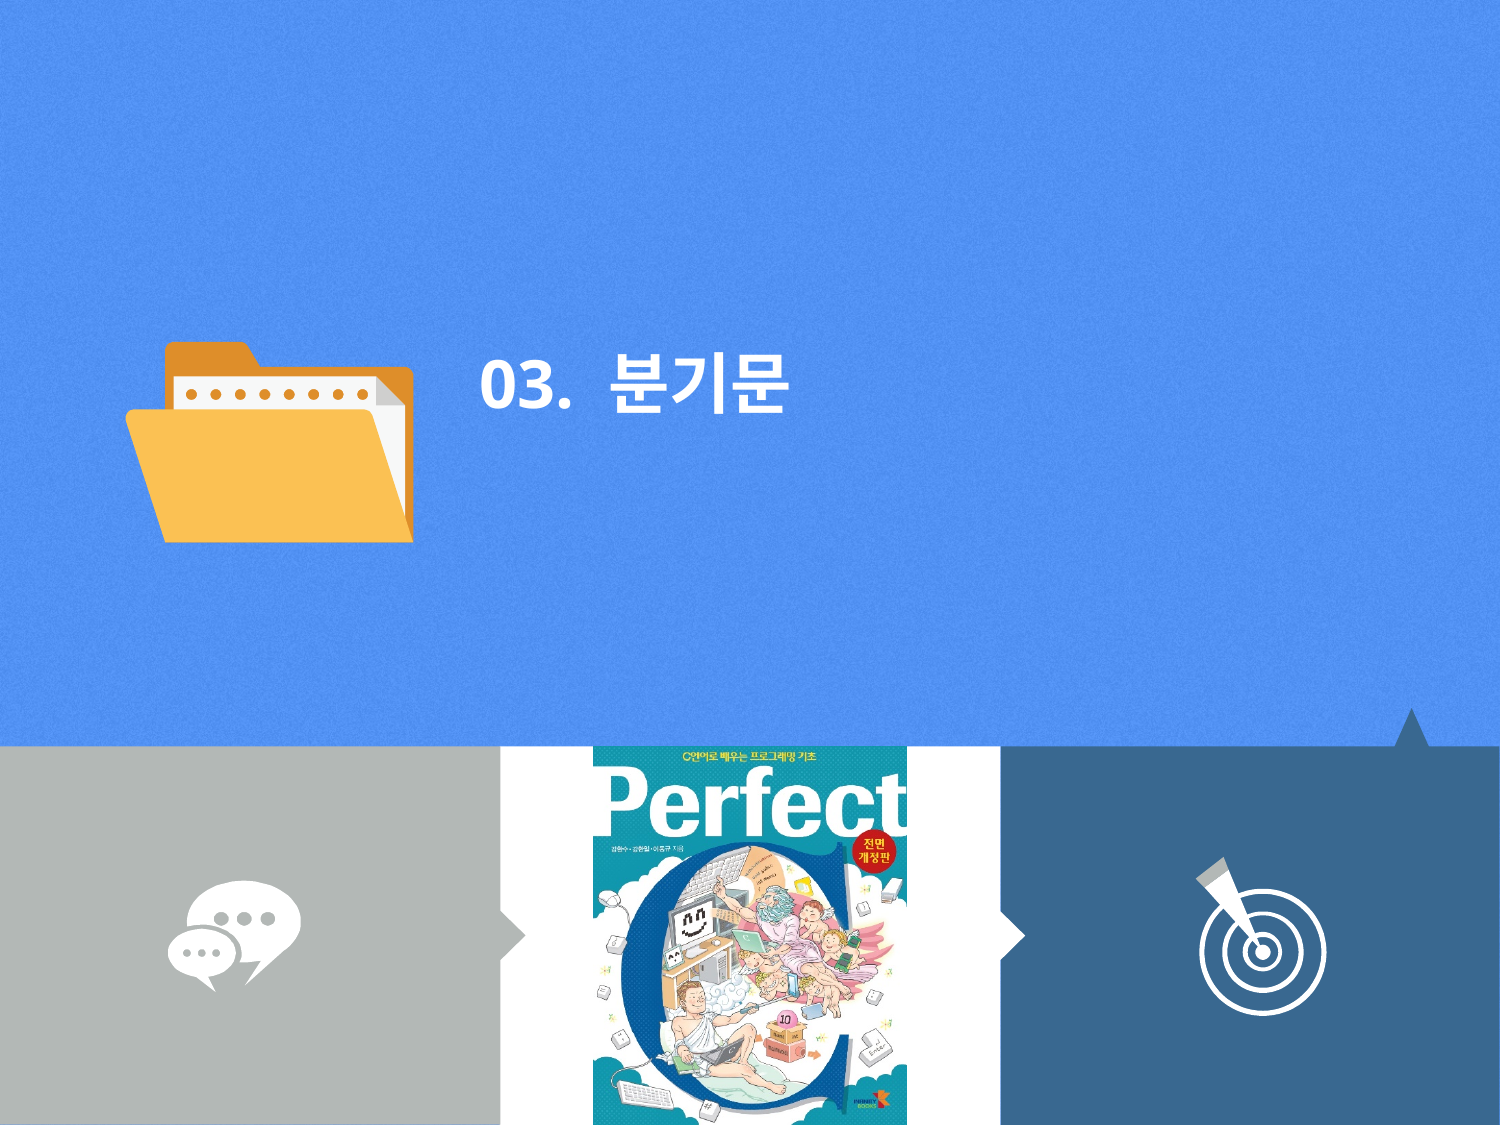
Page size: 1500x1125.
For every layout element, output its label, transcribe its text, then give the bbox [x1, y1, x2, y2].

text_box 03. 분기문 [464, 349, 1382, 429]
picture [0, 0, 1500, 1125]
